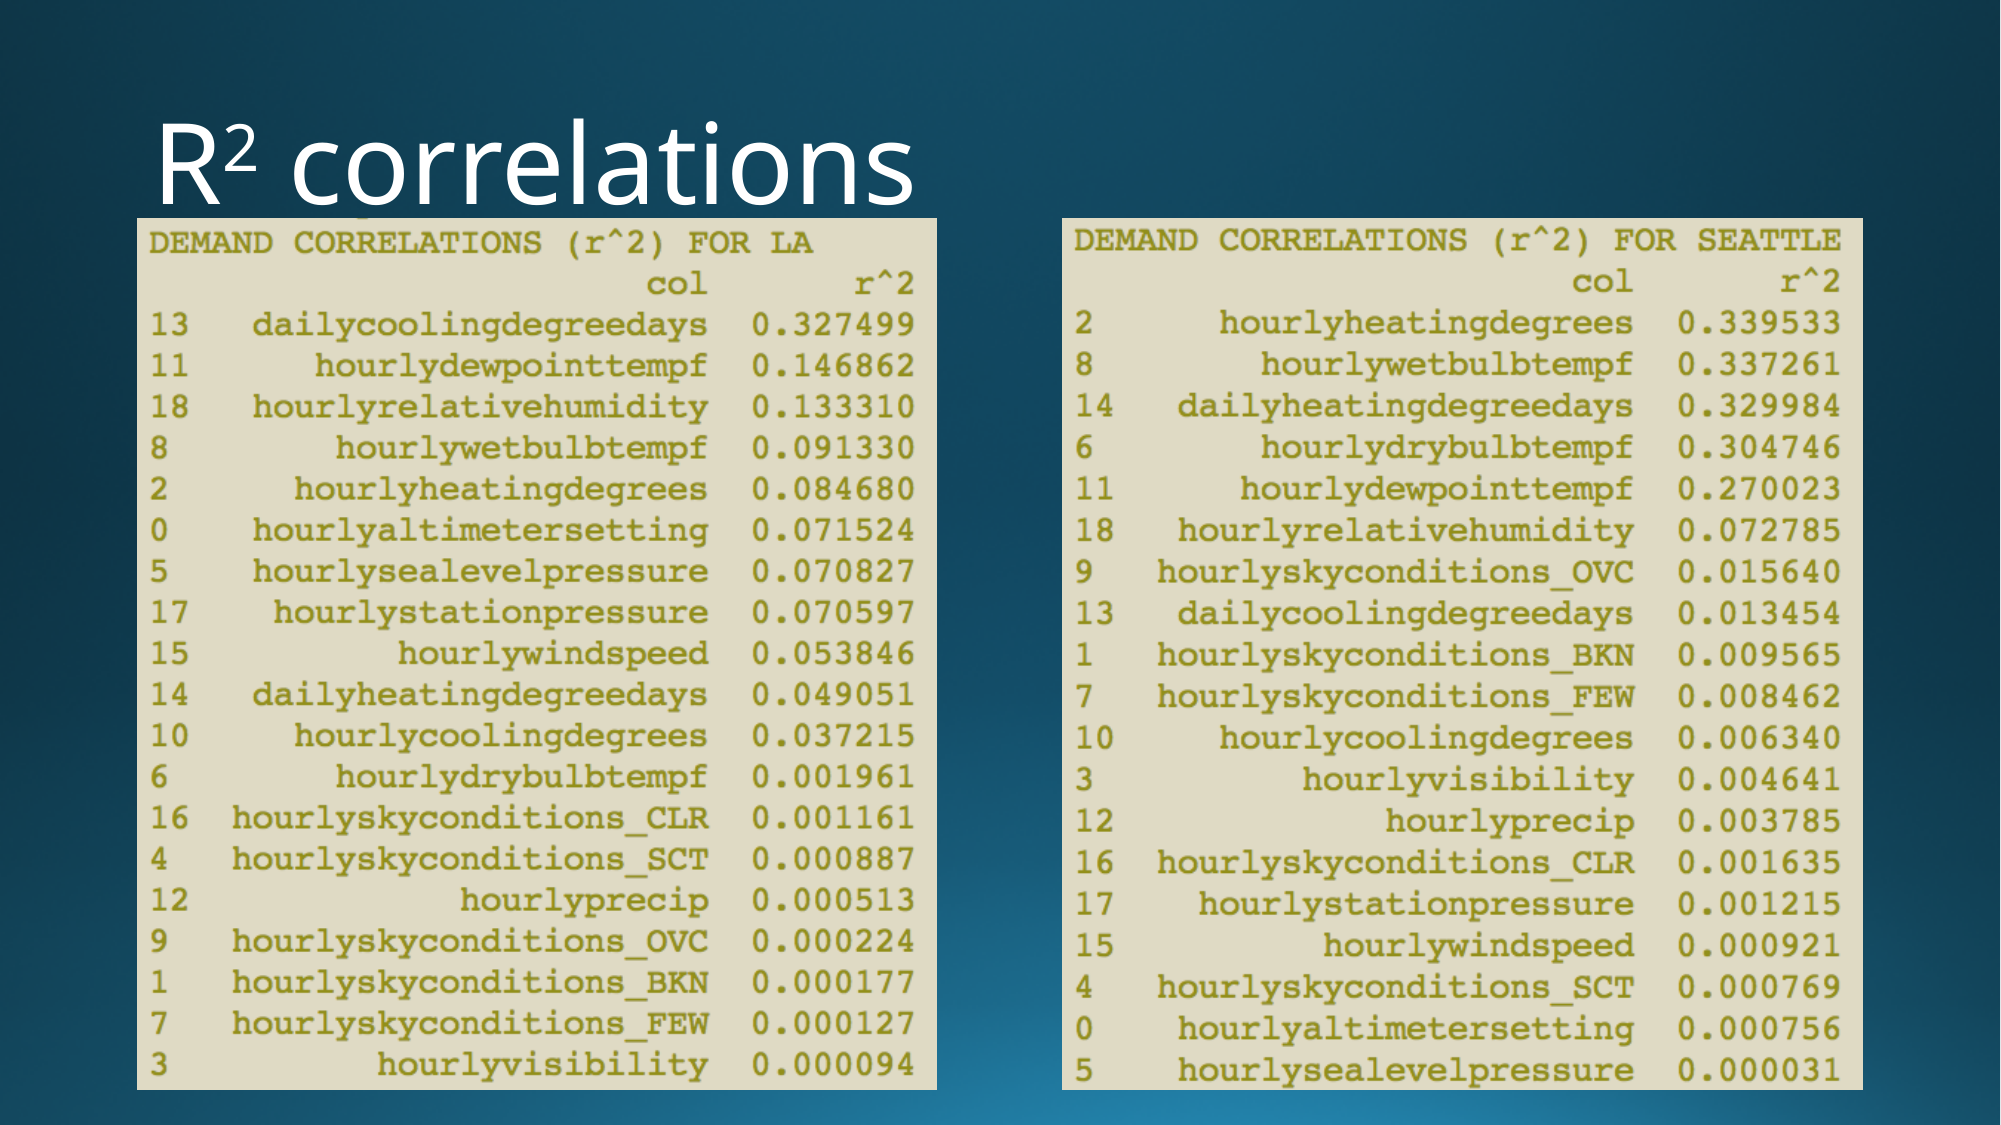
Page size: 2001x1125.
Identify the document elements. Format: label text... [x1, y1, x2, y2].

title R2 correlations [137, 59, 1863, 278]
picture [0, 0, 2001, 1125]
